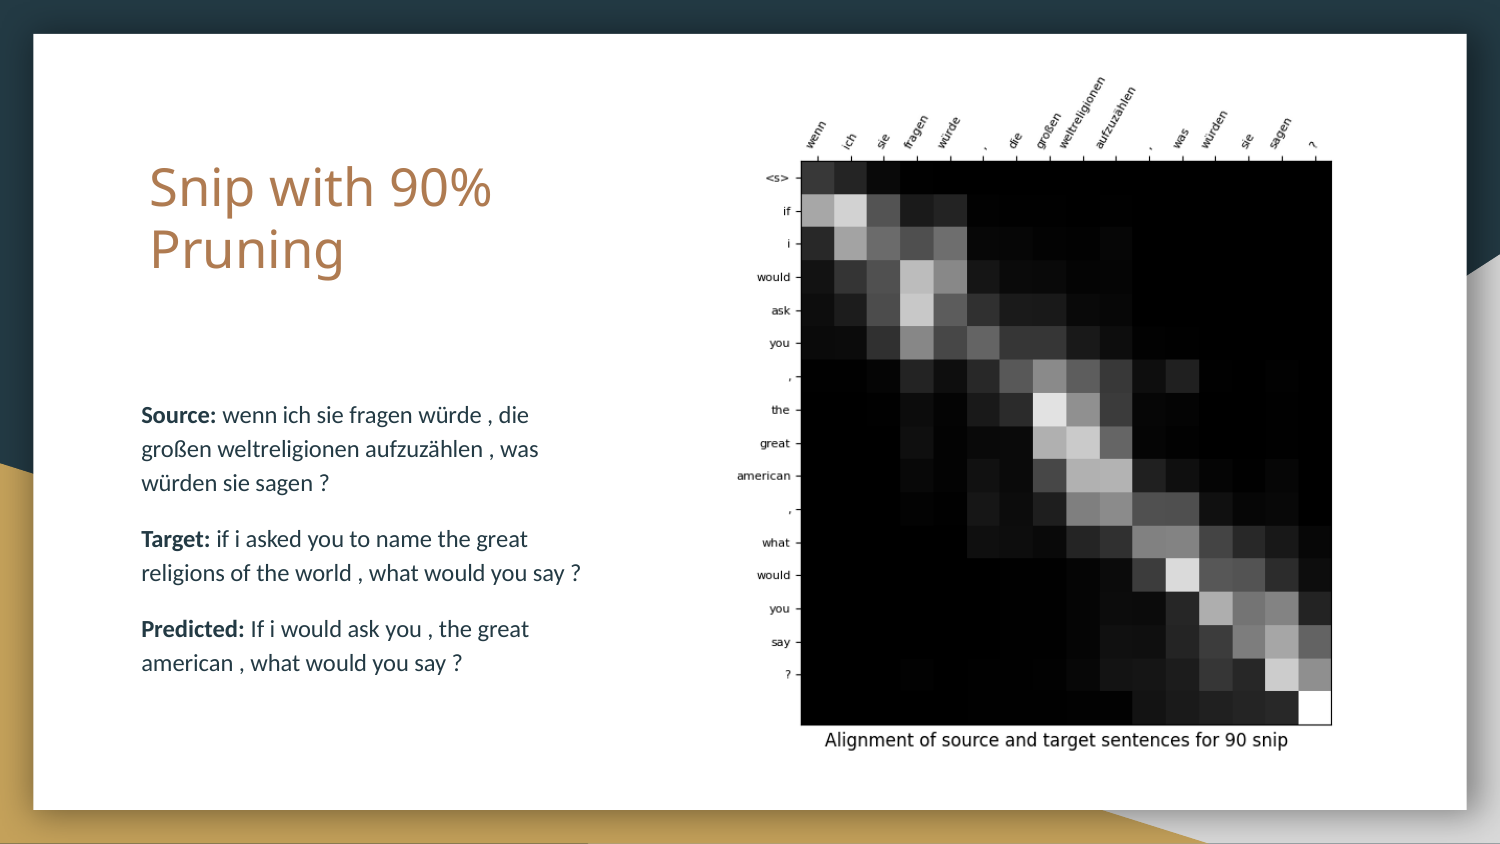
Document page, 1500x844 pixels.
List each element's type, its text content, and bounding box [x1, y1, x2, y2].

picture [690, 73, 1423, 805]
list Source: wenn ich sie fragen würde , die großen weltreligionen aufzuzählen , was würden sie sagen ? Target: if i asked you to name the great religions of the world , what would you say ? Predicted: If i would ask you , the great american , what would you say ? [58, 327, 600, 730]
title Snip with 90% Pruning [134, 138, 685, 296]
